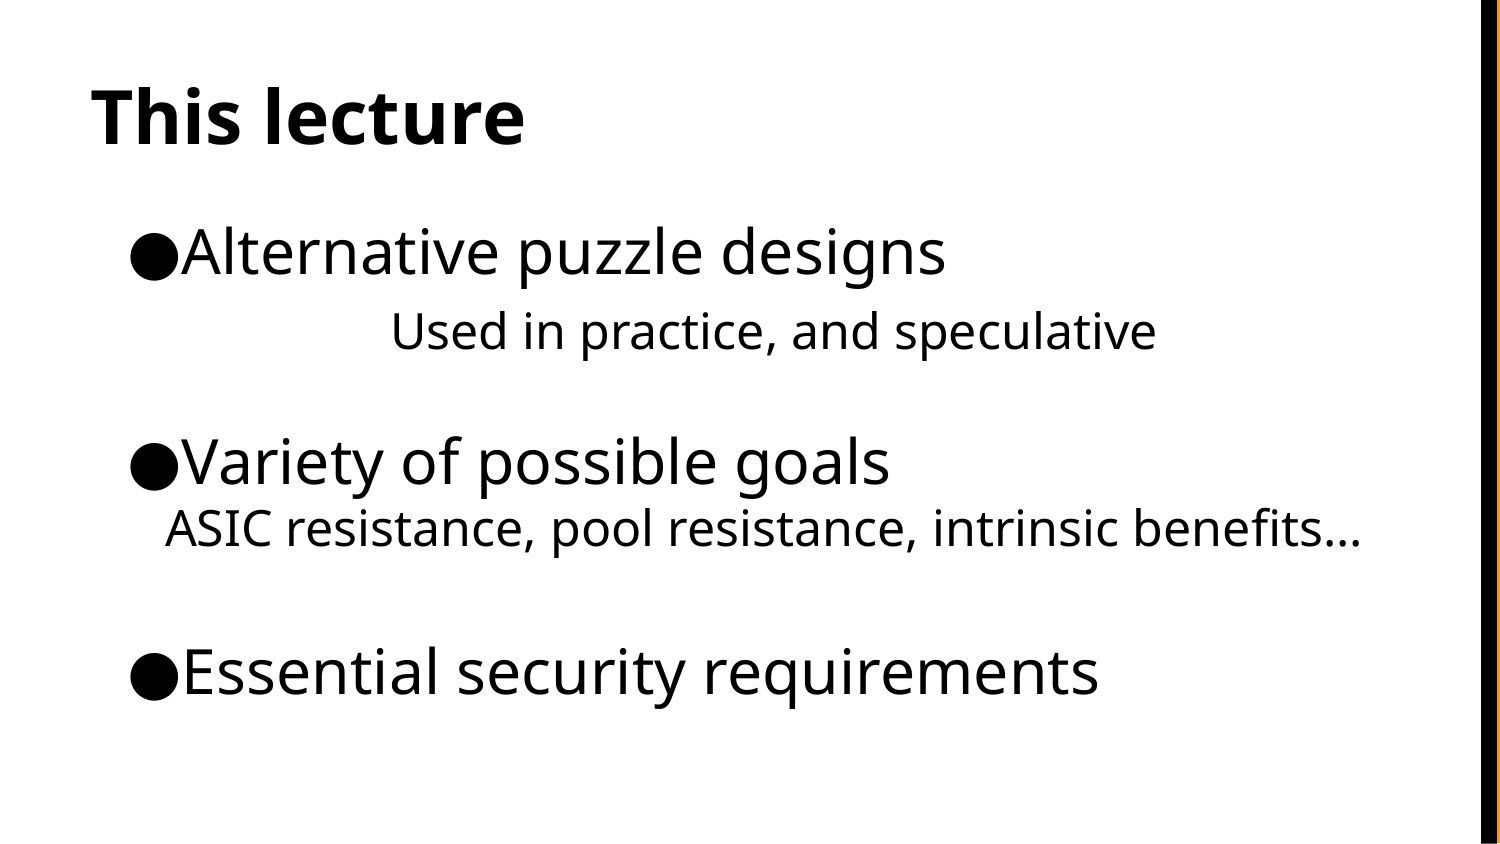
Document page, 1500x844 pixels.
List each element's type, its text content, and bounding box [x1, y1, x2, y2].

title This lecture [75, 33, 1425, 175]
list Alternative puzzle designs Used in practice, and speculative Variety of possible goals ASIC resistance, pool resistance, intrinsic benefits... Essential security requirements [75, 196, 1425, 808]
